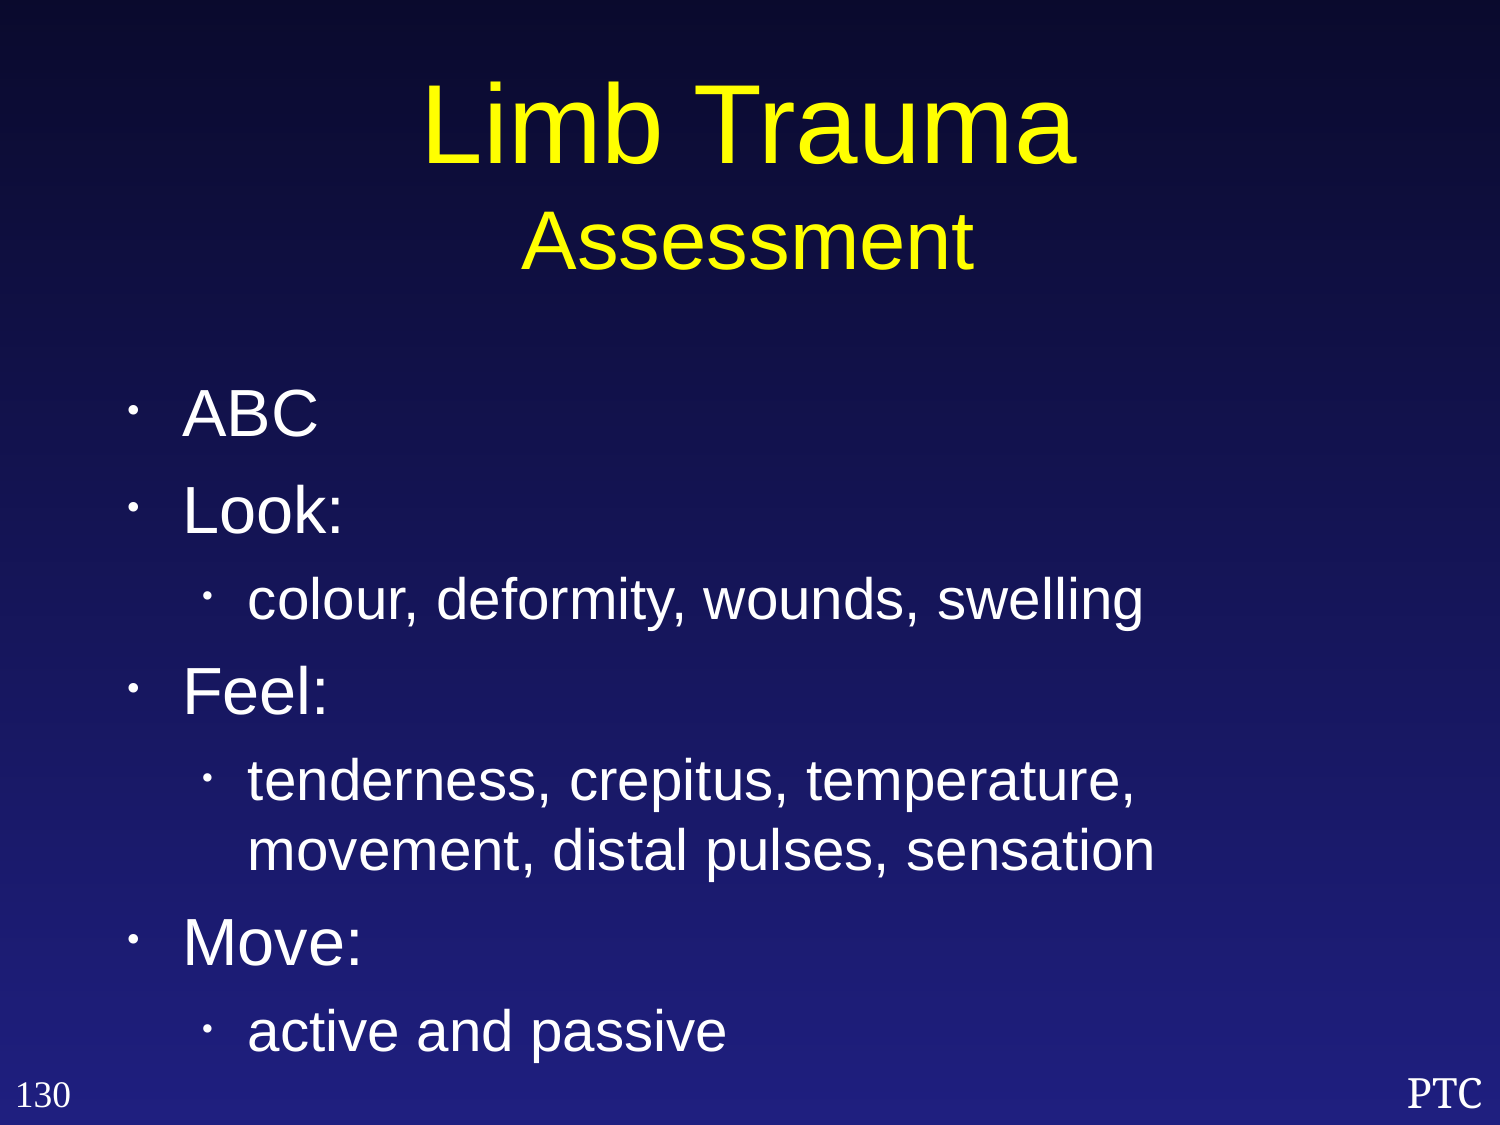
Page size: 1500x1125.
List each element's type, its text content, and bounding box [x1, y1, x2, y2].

text_box ABC Look: colour, deformity, wounds, swelling Feel: tenderness, crepitus, temperature, movement, distal pulses, sensation Move: active and passive [111, 362, 1388, 1000]
text_box Limb Trauma Assessment [111, 75, 1387, 263]
text_box 130 [0, 1061, 86, 1123]
